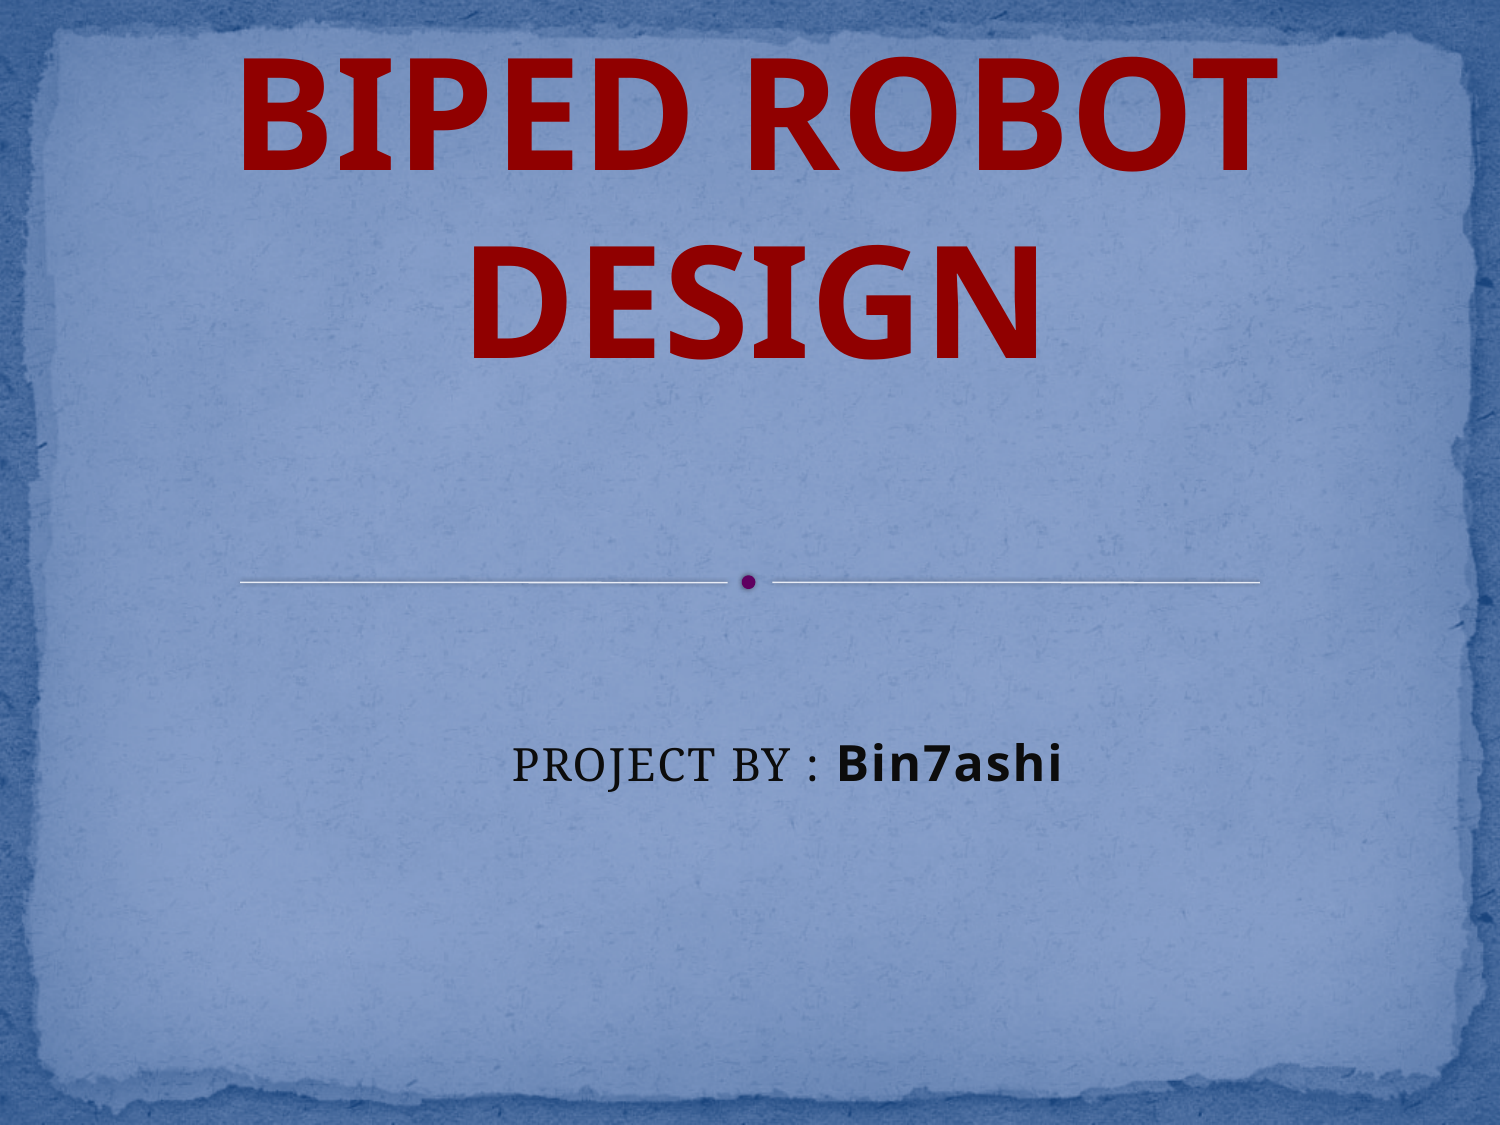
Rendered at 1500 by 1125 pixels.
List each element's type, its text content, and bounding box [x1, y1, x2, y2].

subtitle PROJECT BY : Bin7ashi [75, 656, 1500, 1012]
title Biped Robot DESIGN [0, 149, 1500, 398]
